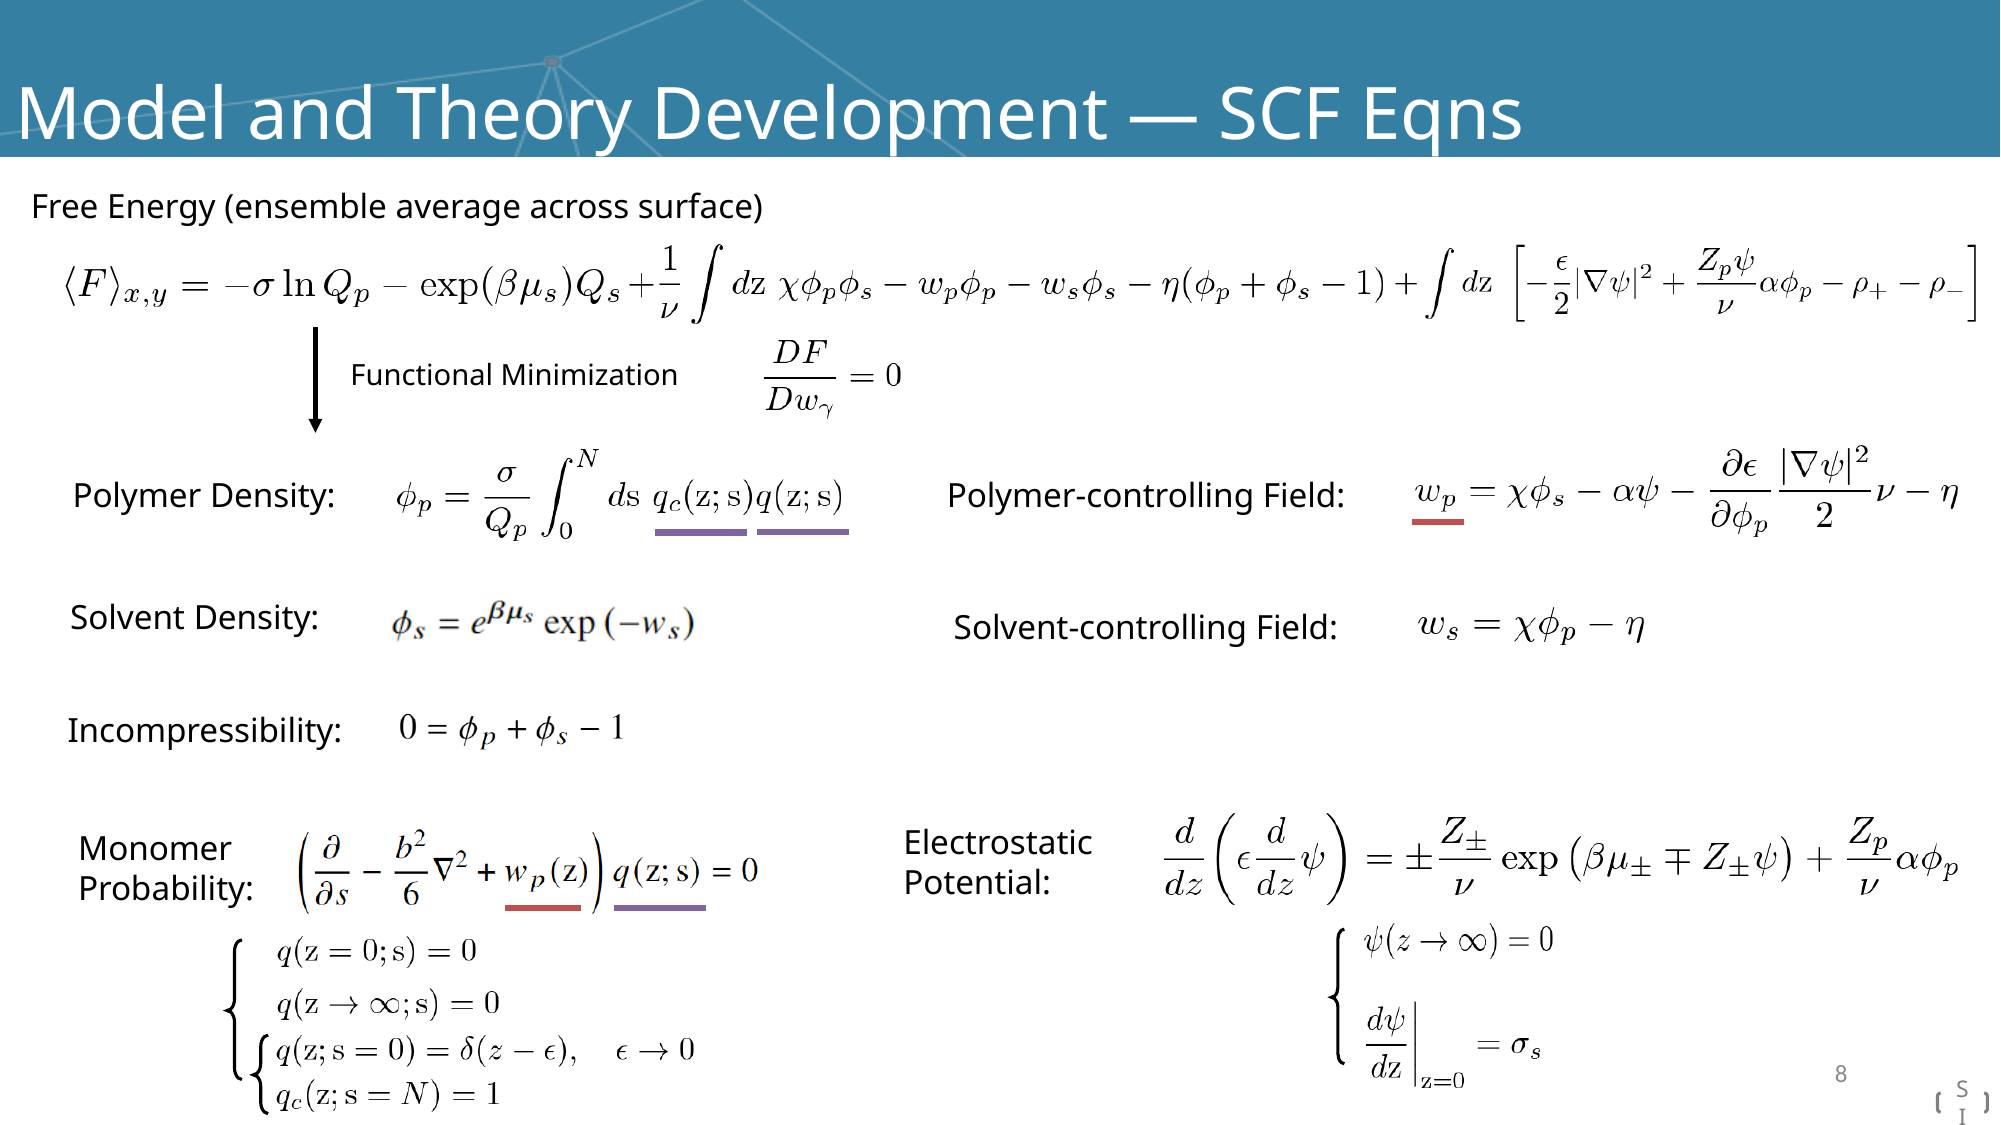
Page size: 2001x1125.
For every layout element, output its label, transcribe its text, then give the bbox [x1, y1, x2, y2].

text_box Electrostatic Potential: [888, 813, 1140, 909]
text_box Solvent Density: [55, 588, 335, 644]
title Model and Theory Development — SCF Eqns [0, 23, 1863, 155]
text_box Monomer Probability: [63, 820, 281, 915]
picture [294, 810, 765, 919]
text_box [227, 936, 694, 1114]
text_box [64, 244, 1976, 324]
text_box Incompressibility: [52, 702, 358, 757]
slide_number 8 [1412, 1042, 1863, 1103]
text_box Polymer-controlling Field: [932, 466, 1361, 522]
text_box Functional Minimization [335, 349, 764, 400]
picture [392, 705, 631, 754]
text_box Solvent-controlling Field: [939, 598, 1354, 654]
picture [397, 449, 841, 541]
text_box Free Energy (ensemble average across surface) [16, 177, 780, 233]
picture [1418, 607, 1644, 645]
picture [1164, 813, 1958, 905]
picture [360, 588, 725, 657]
text_box Polymer Density: [57, 466, 351, 522]
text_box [1331, 923, 1553, 1088]
picture [1415, 445, 1958, 537]
picture [764, 340, 901, 419]
